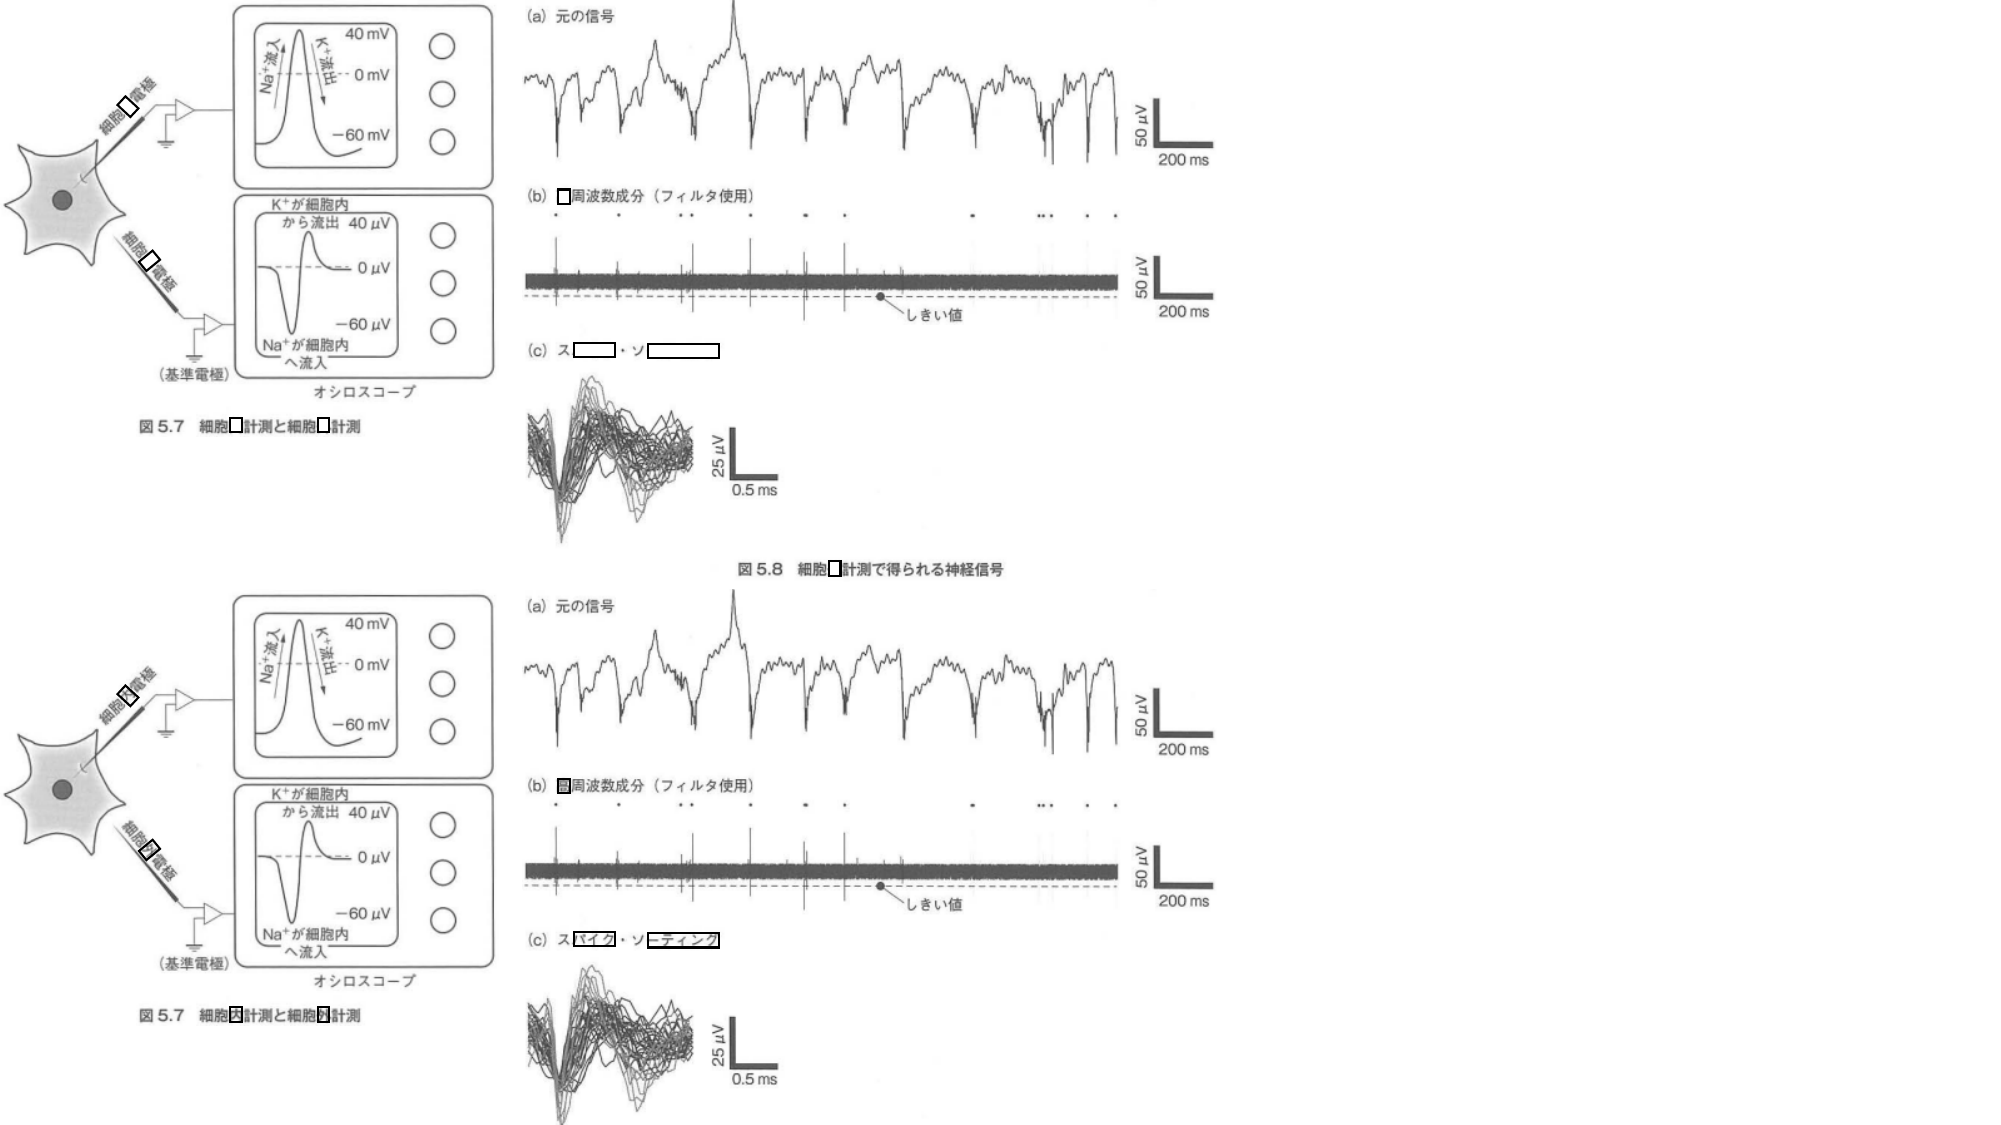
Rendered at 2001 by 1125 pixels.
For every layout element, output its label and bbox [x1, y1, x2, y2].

picture [522, 0, 1228, 582]
picture [522, 589, 1228, 1125]
picture [0, 589, 499, 1026]
picture [0, 0, 499, 437]
